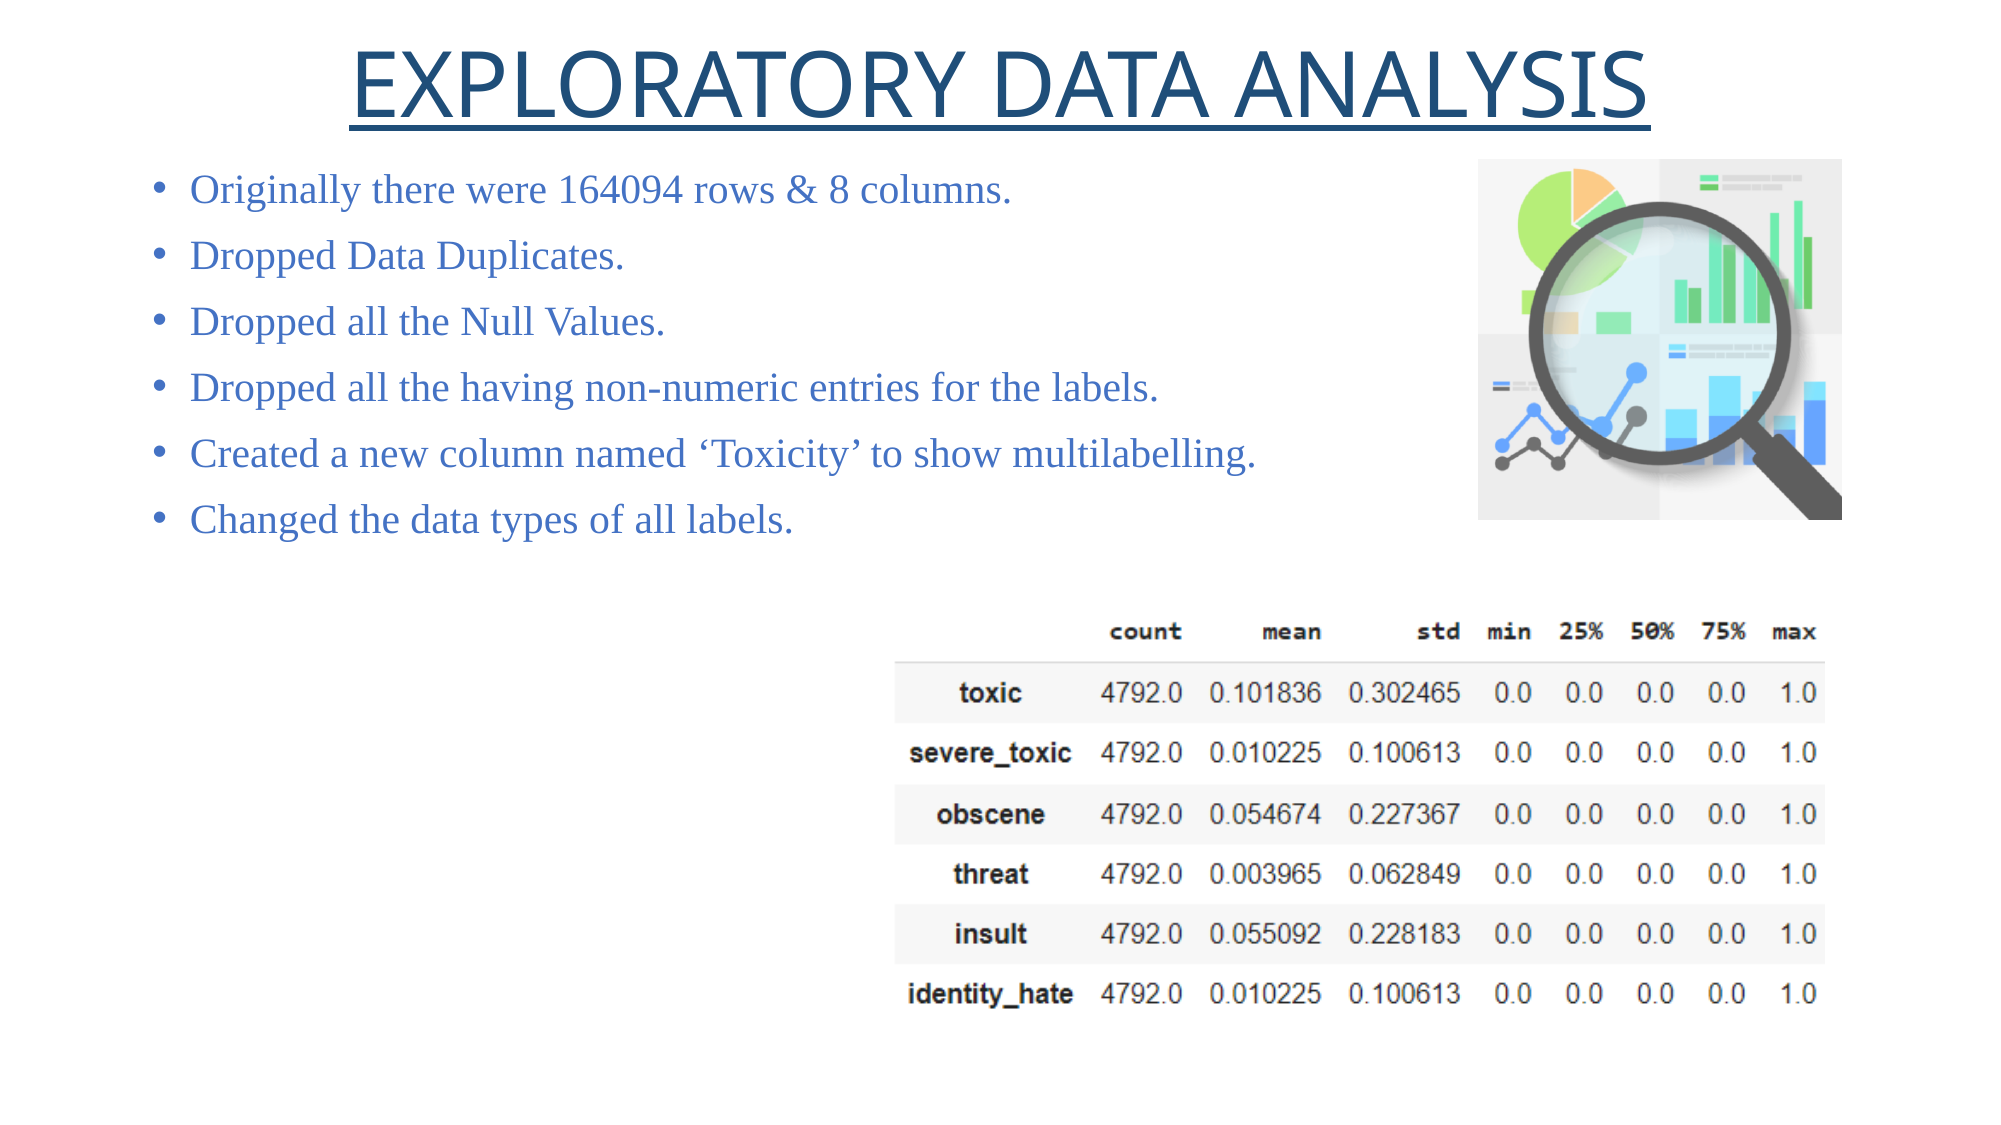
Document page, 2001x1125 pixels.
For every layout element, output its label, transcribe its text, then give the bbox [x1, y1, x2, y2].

list Originally there were 164094 rows & 8 columns. Dropped Data Duplicates. Dropped all the Null Values. Dropped all the having non-numeric entries for the labels. Created a new column named ‘Toxicity’ to show multilabelling. Changed the data types of all labels. [137, 159, 1863, 1014]
title EXPLORATORY DATA ANALYSIS [137, 24, 1863, 152]
picture [884, 602, 1825, 1014]
picture [1478, 159, 1842, 523]
